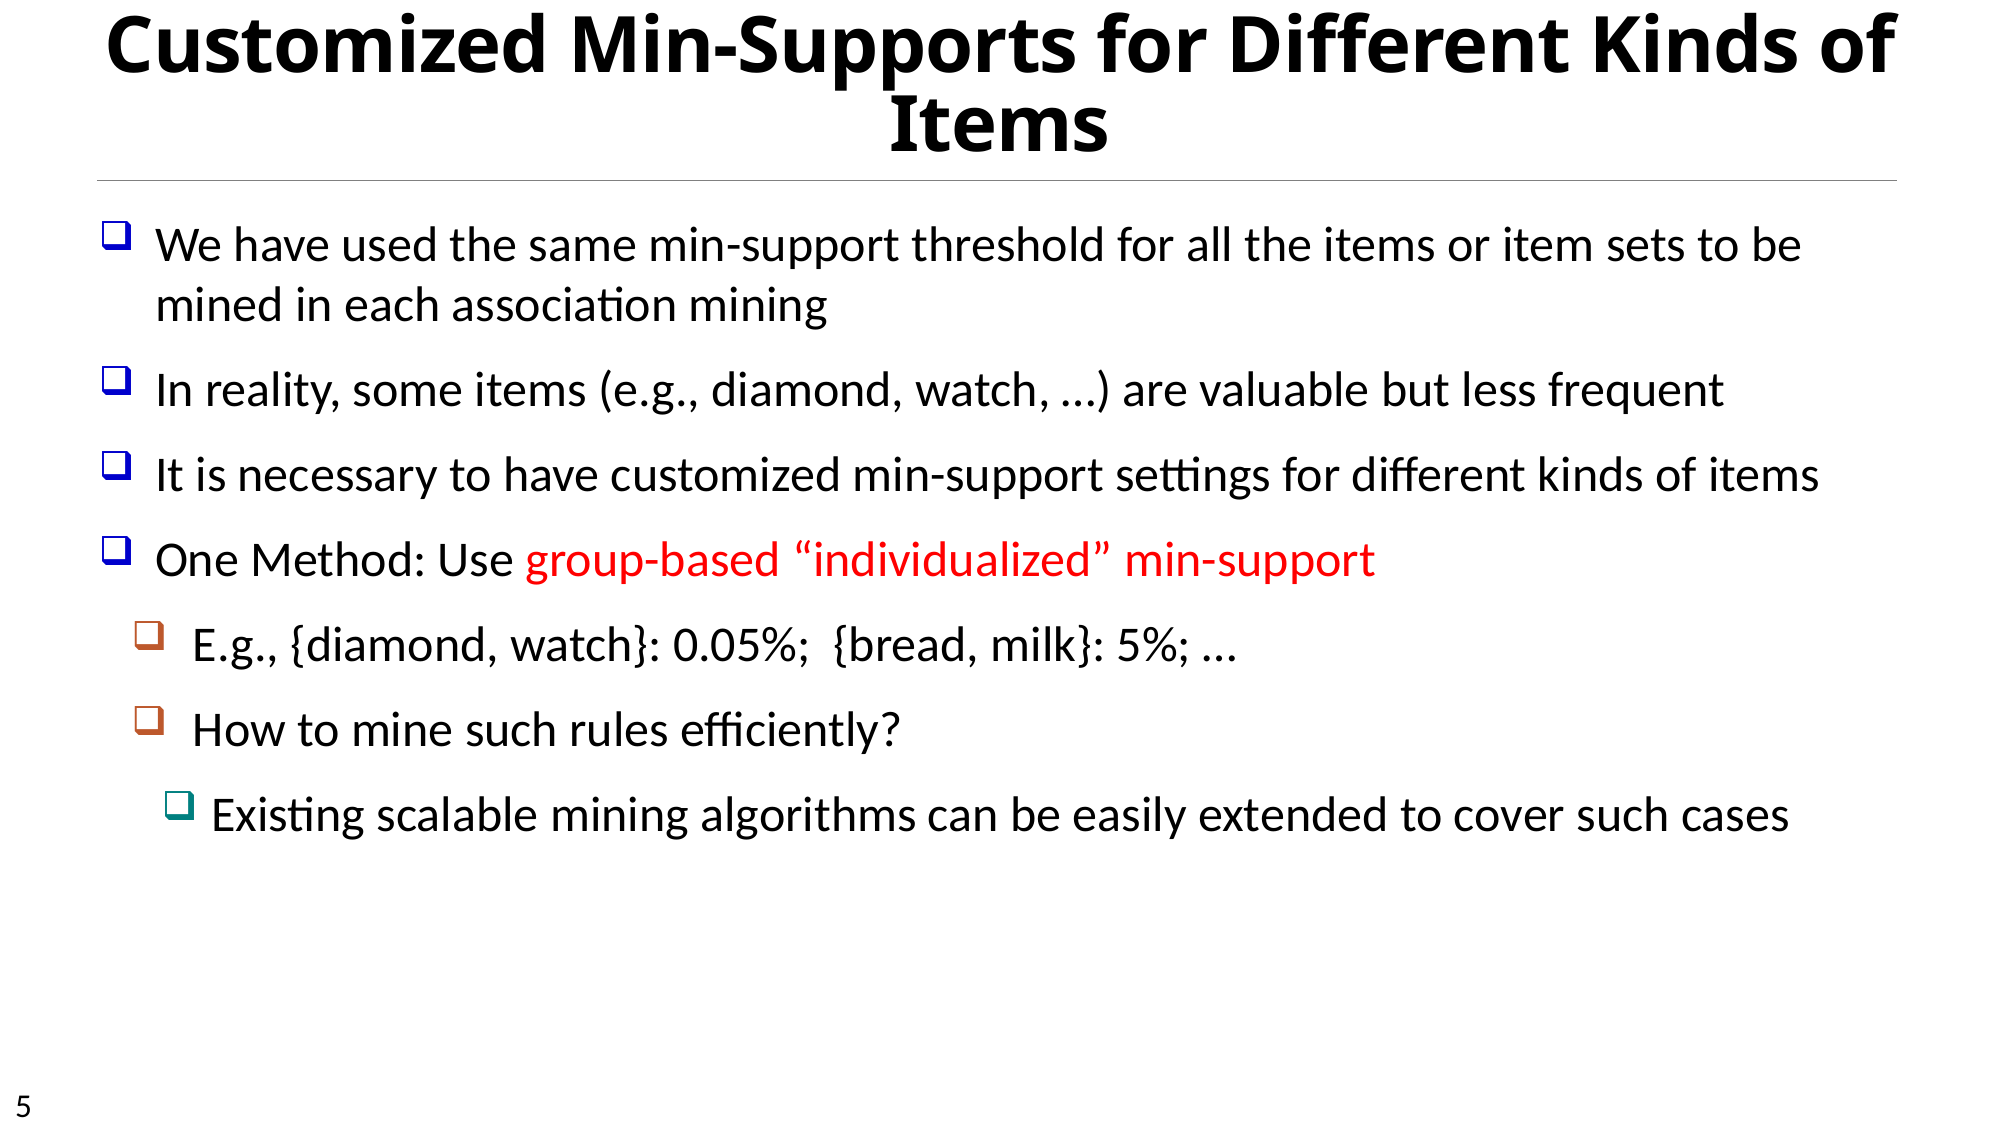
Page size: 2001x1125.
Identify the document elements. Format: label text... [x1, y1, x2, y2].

list We have used the same min-support threshold for all the items or item sets to be mined in each association mining In reality, some items (e.g., diamond, watch, …) are valuable but less frequent It is necessary to have customized min-support settings for different kinds of items One Method: Use group-based “individualized” min-support E.g., {diamond, watch}: 0.05%; {bread, milk}: 5%; … How to mine such rules efficiently? Existing scalable mining algorithms can be easily extended to cover such cases [83, 203, 1887, 1025]
title Customized Min-Supports for Different Kinds of Items [0, 0, 2000, 175]
